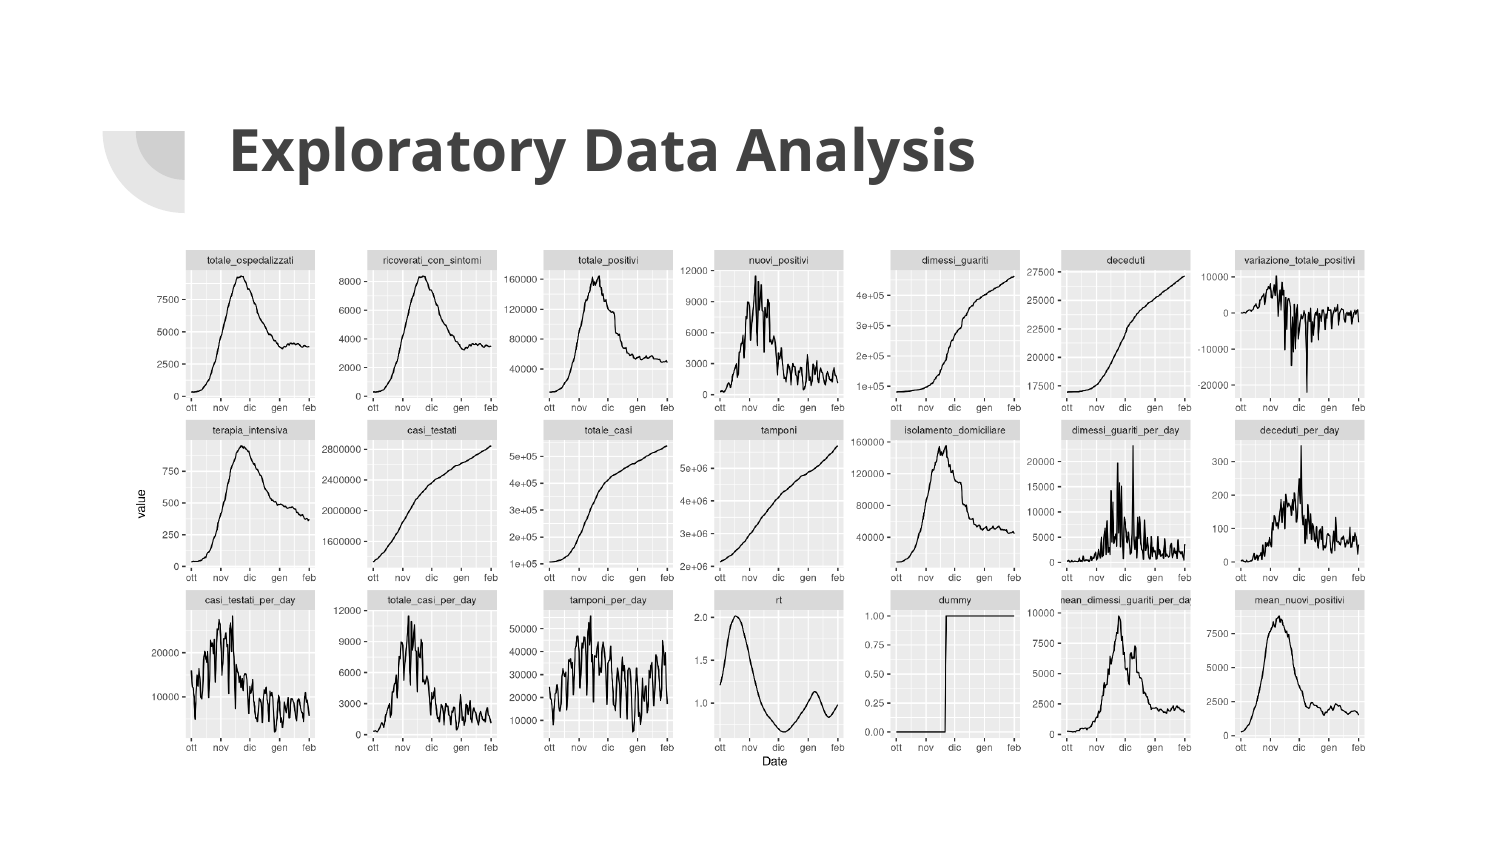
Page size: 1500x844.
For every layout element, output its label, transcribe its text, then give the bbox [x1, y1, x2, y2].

picture [129, 242, 1371, 776]
title Exploratory Data Analysis [213, 98, 1368, 241]
